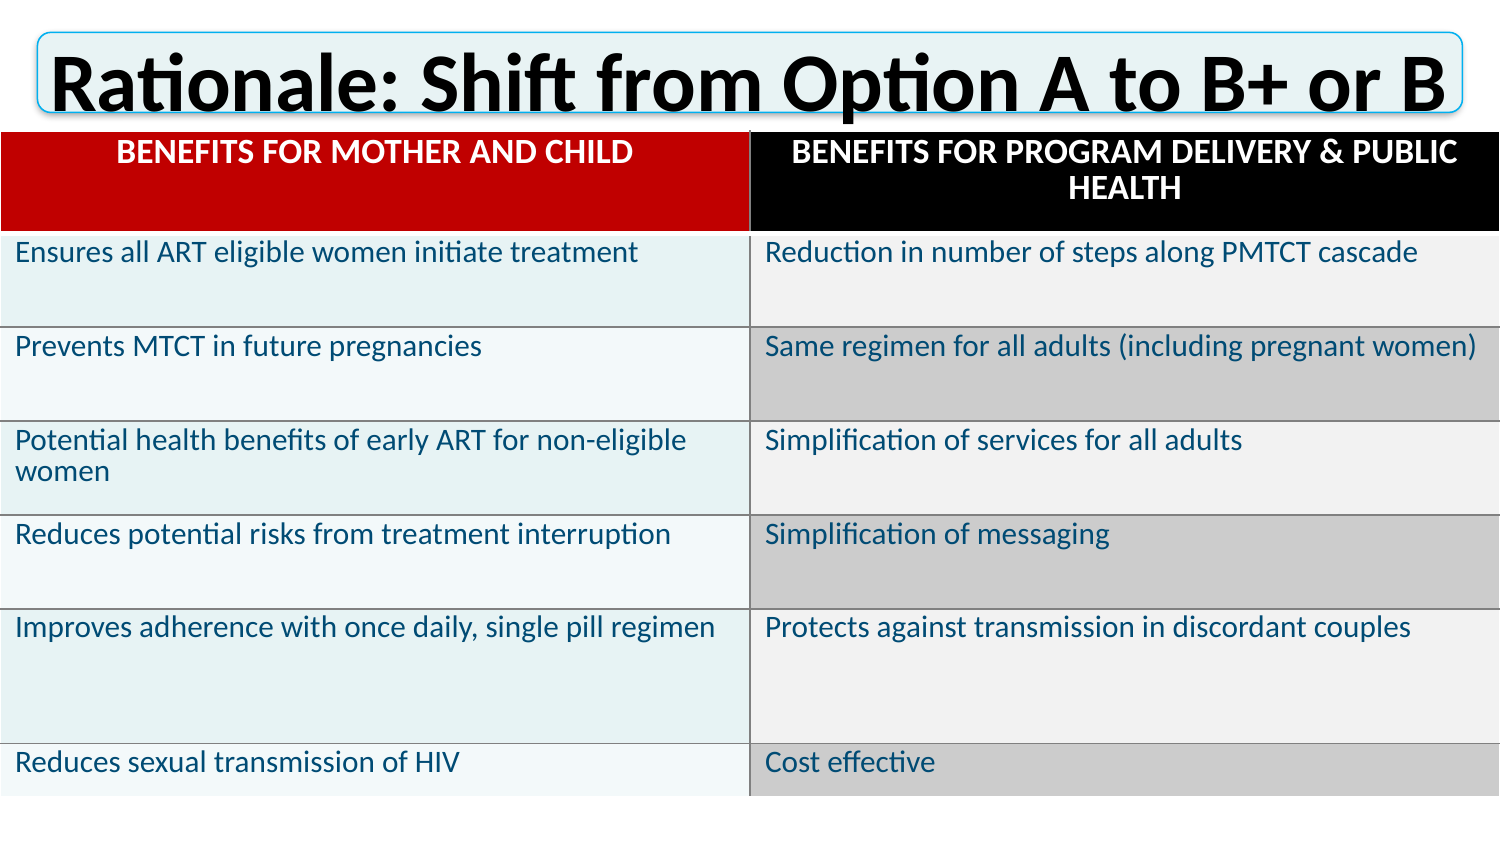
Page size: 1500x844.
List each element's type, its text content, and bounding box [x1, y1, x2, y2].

table_cell Simplification of messaging [751, 516, 1499, 608]
text_box [37, 32, 1463, 43]
table_cell Potential health benefits of early ART for non-eligible women [1, 422, 749, 514]
table_cell Reduction in number of steps along PMTCT cascade [751, 236, 1499, 326]
table_header BENEFITS FOR PROGRAM DELIVERY & PUBLIC HEALTH [751, 132, 1499, 231]
table_cell Prevents MTCT in future pregnancies [1, 328, 749, 420]
table_cell Protects against transmission in discordant couples [751, 610, 1499, 743]
table_cell Simplification of services for all adults [751, 422, 1499, 514]
table_header BENEFITS FOR MOTHER AND CHILD [1, 132, 749, 231]
table_cell Same regimen for all adults (including pregnant women) [751, 328, 1499, 420]
table_cell Improves adherence with once daily, single pill regimen [1, 610, 749, 743]
table_cell Ensures all ART eligible women initiate treatment [1, 236, 749, 326]
table_cell Reduces potential risks from treatment interruption [1, 516, 749, 608]
text_box Rationale: Shift from Option A to B+ or B [0, 43, 1475, 113]
table_cell Reduces sexual transmission of HIV [1, 744, 749, 796]
table_cell Cost effective [751, 744, 1499, 796]
